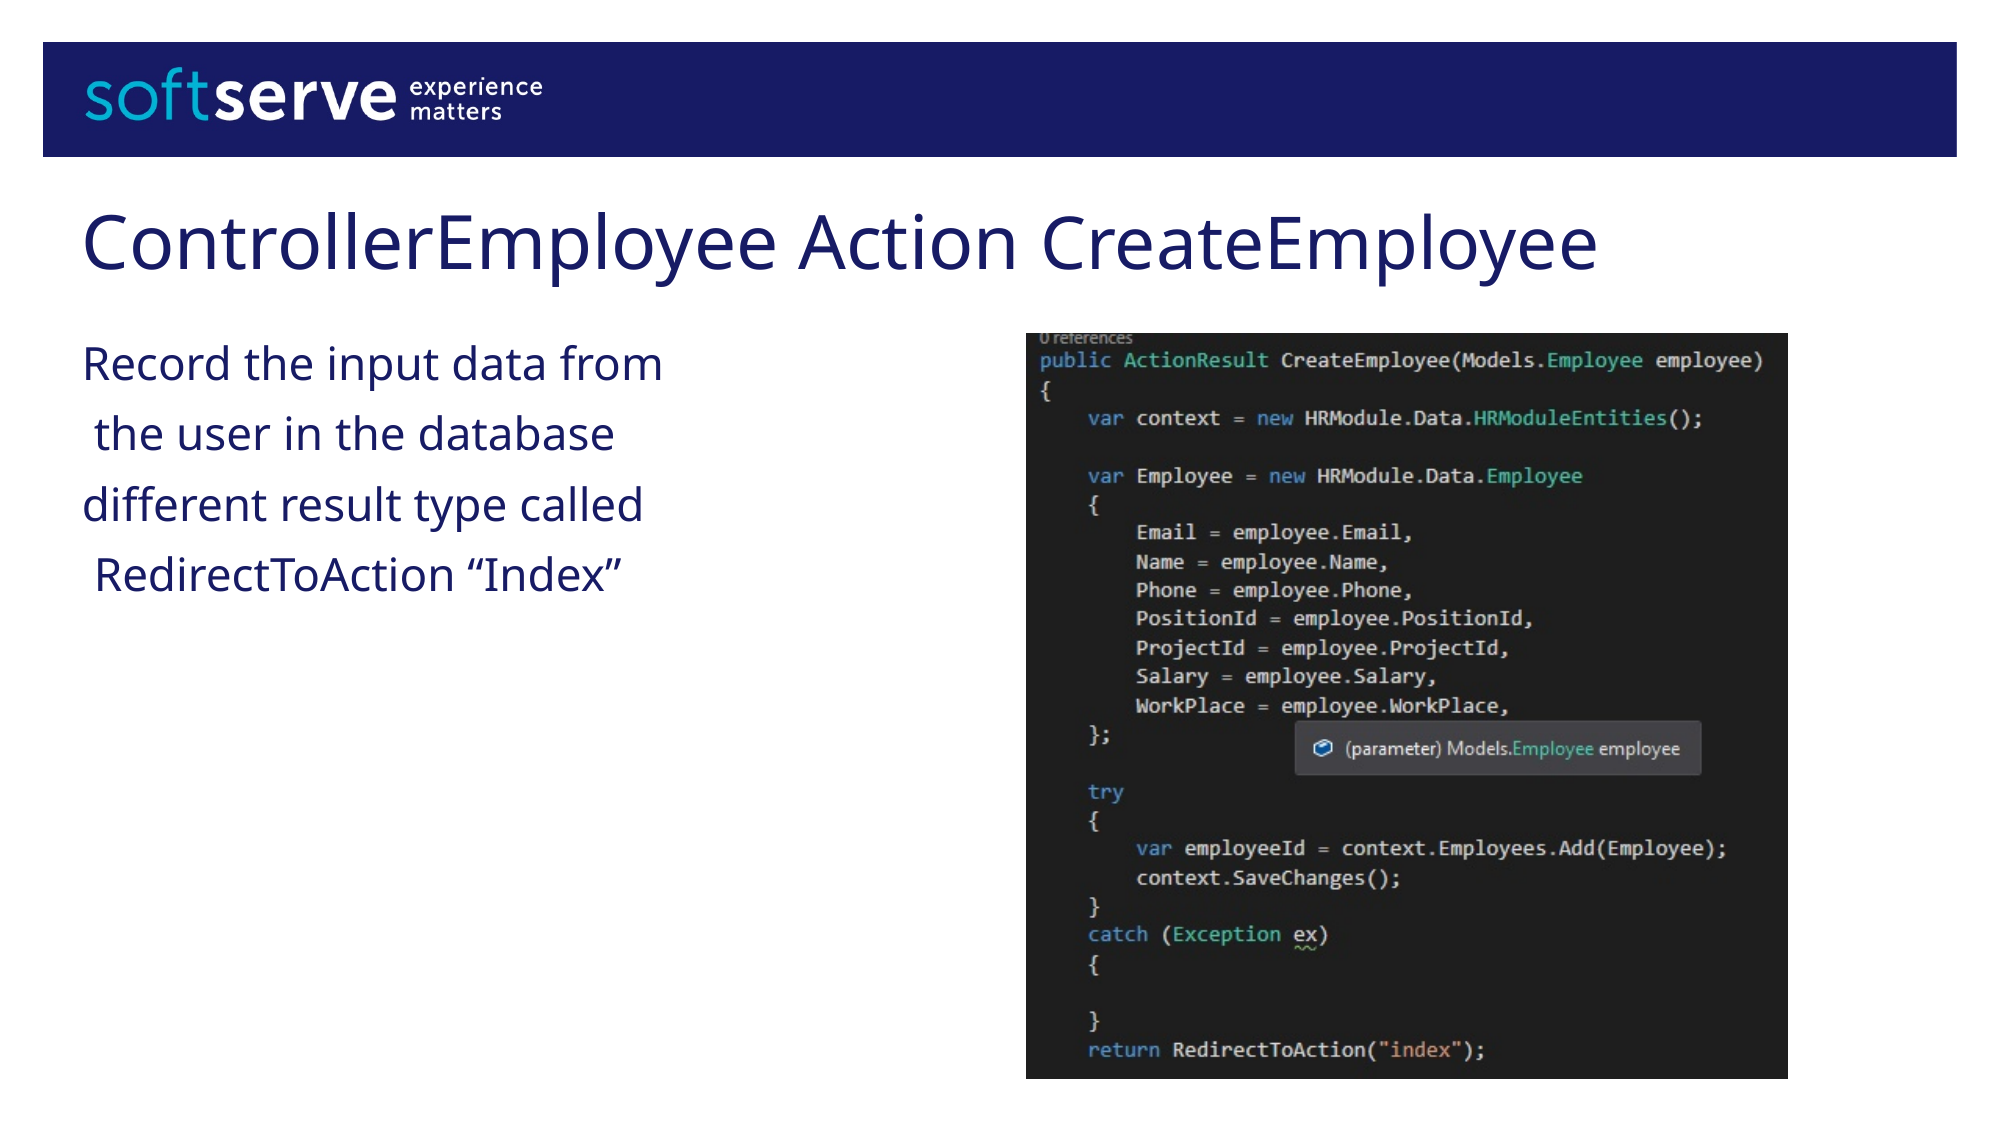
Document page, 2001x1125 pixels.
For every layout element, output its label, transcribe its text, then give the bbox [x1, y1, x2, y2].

title ControllerEmployee Action CreateEmployee [66, 202, 1931, 289]
list Record the input data from the user in the database different result type called RedirectToAction “Index” [66, 333, 1957, 1083]
picture [1026, 333, 1788, 1079]
picture [43, 42, 1957, 157]
